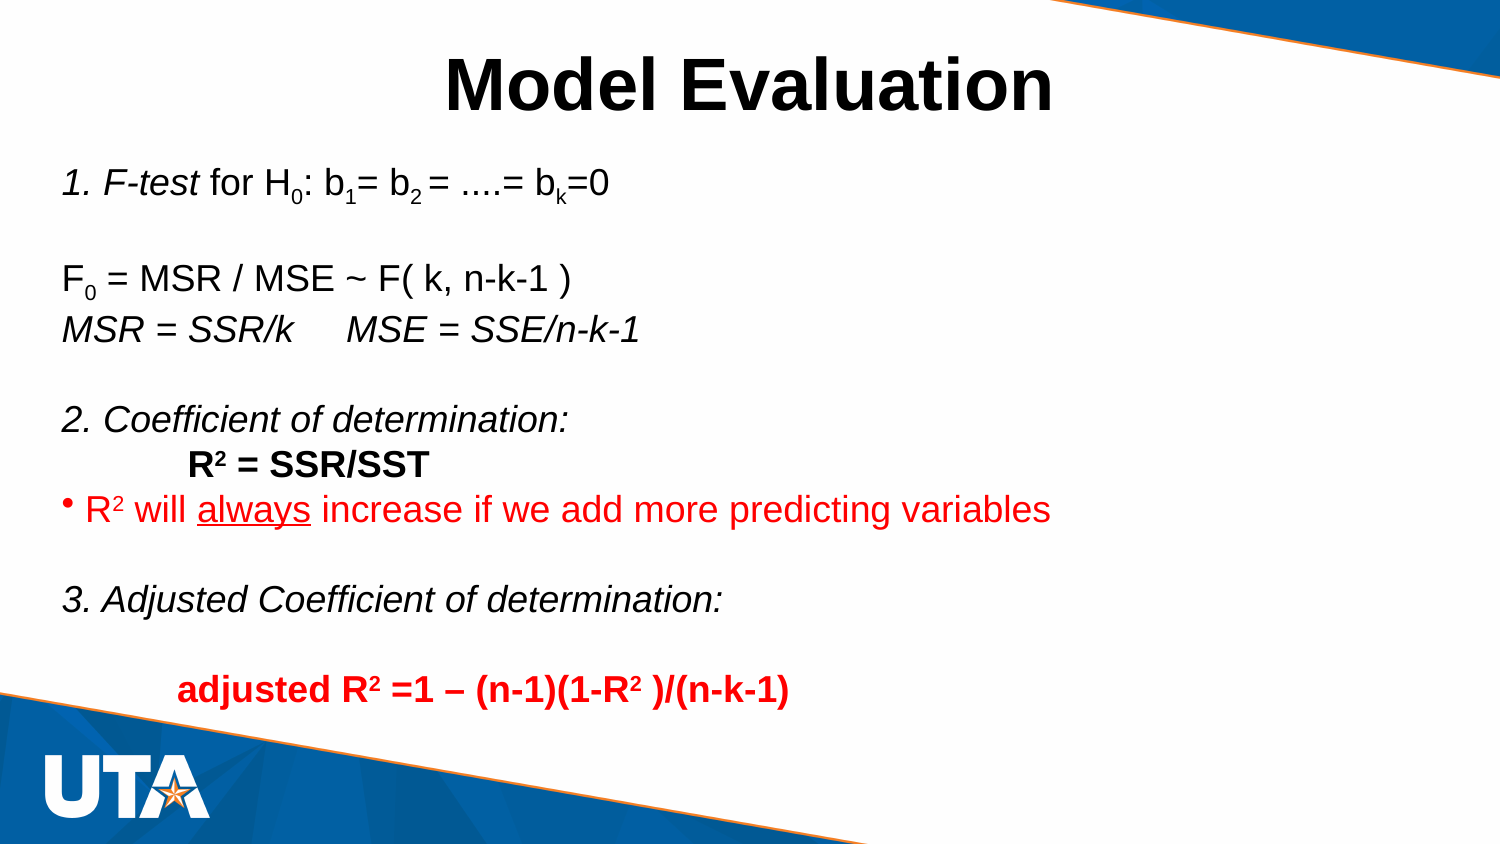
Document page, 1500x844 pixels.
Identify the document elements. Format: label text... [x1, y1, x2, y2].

picture [0, 0, 1500, 844]
text_box 1. F-test for H0: b1= b2 = ....= bk=0 F0 = MSR / MSE ~ F( k, n-k-1 ) MSR = SSR/k MSE = SSE/n-k-1 2. Coefficient of determination: R2 = SSR/SST R2 will always increase if we add more predicting variables 3. Adjusted Coefficient of determination: adjusted R2 =1 – (n-1)(1-R2 )/(n-k-1) [46, 149, 1213, 718]
title Model Evaluation [20, 28, 1480, 134]
